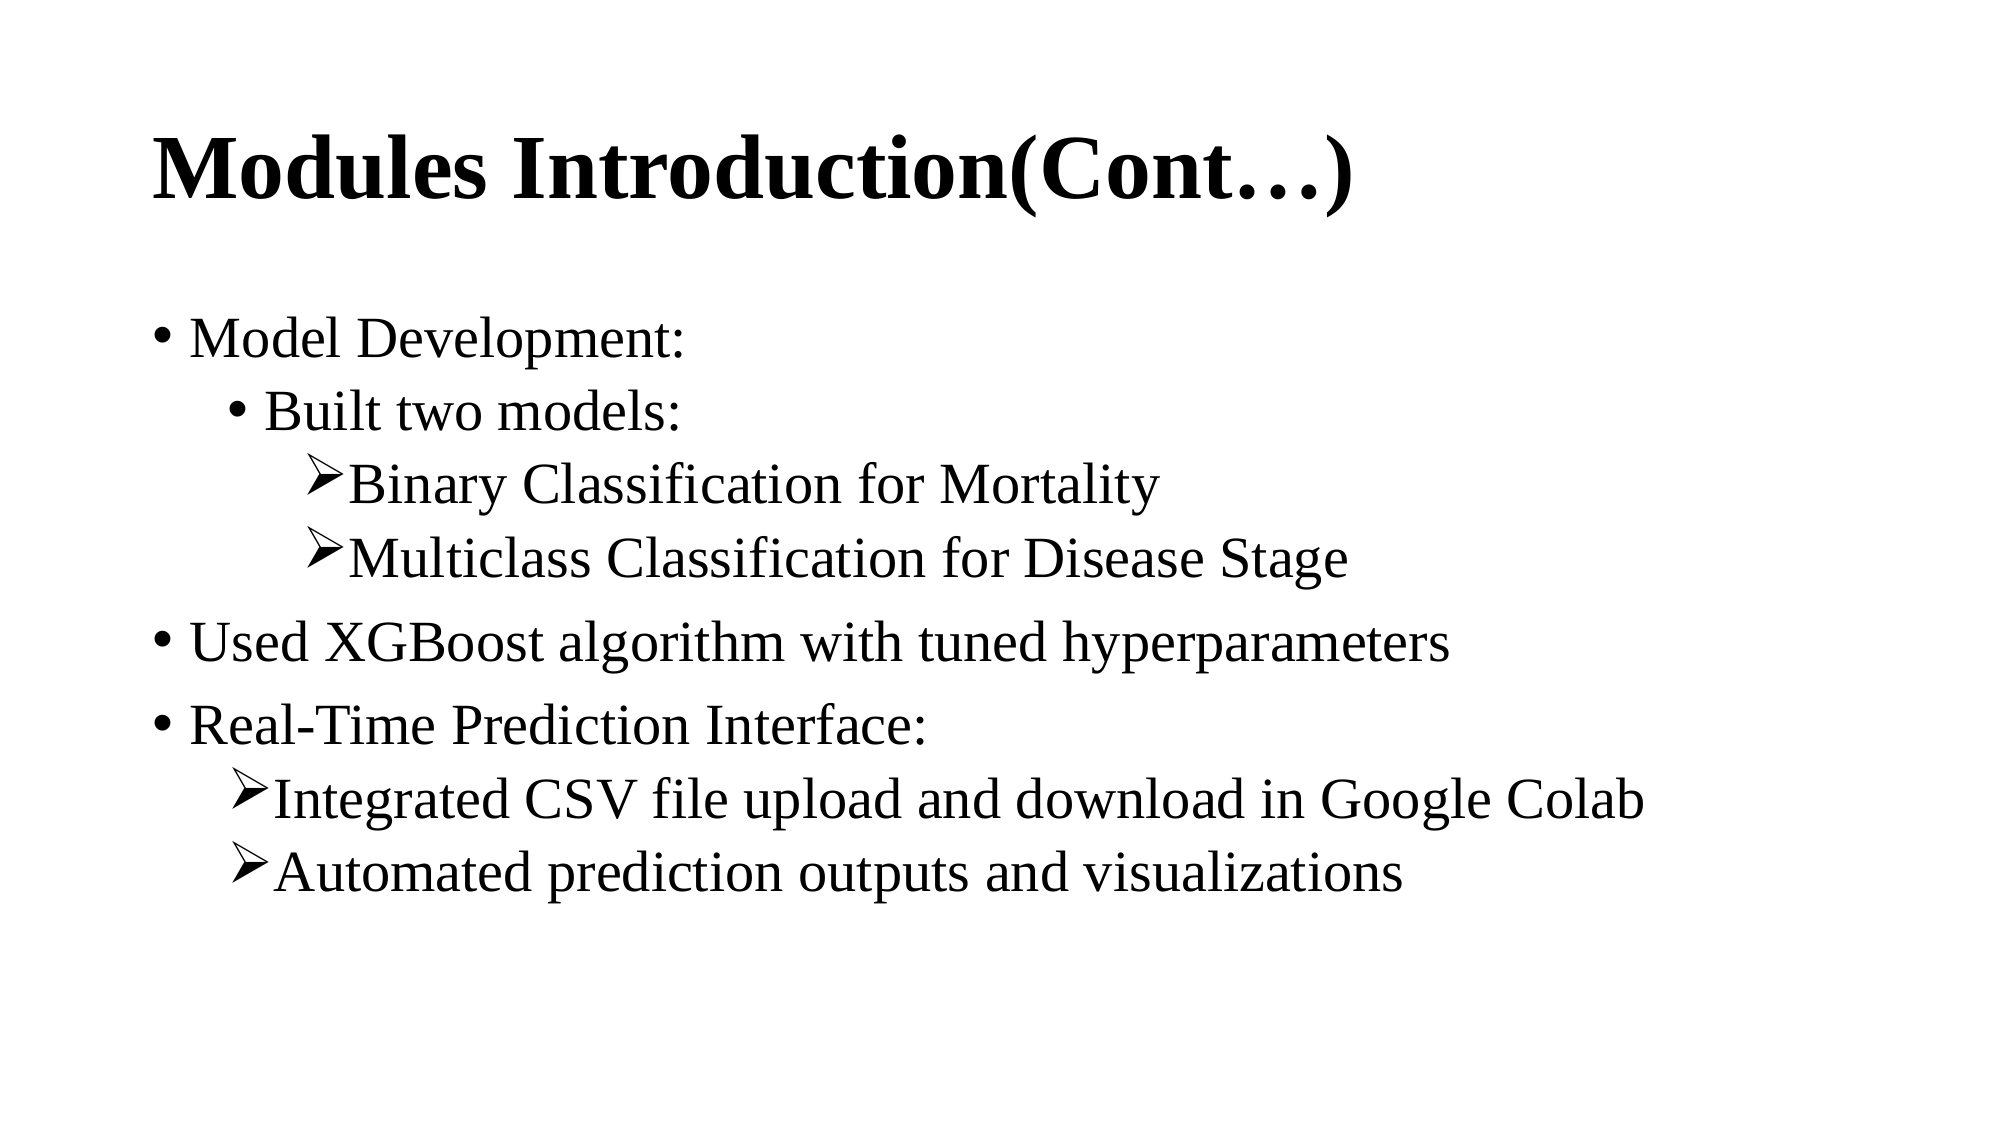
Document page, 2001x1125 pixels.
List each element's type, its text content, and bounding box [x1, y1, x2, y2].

title Modules Introduction(Cont…) [137, 59, 1863, 278]
list Model Development: Built two models: Binary Classification for Mortality Multiclass Classification for Disease Stage Used XGBoost algorithm with tuned hyperparameters Real-Time Prediction Interface: Integrated CSV file upload and download in Google Colab Automated prediction outputs and visualizations [137, 299, 1863, 1014]
